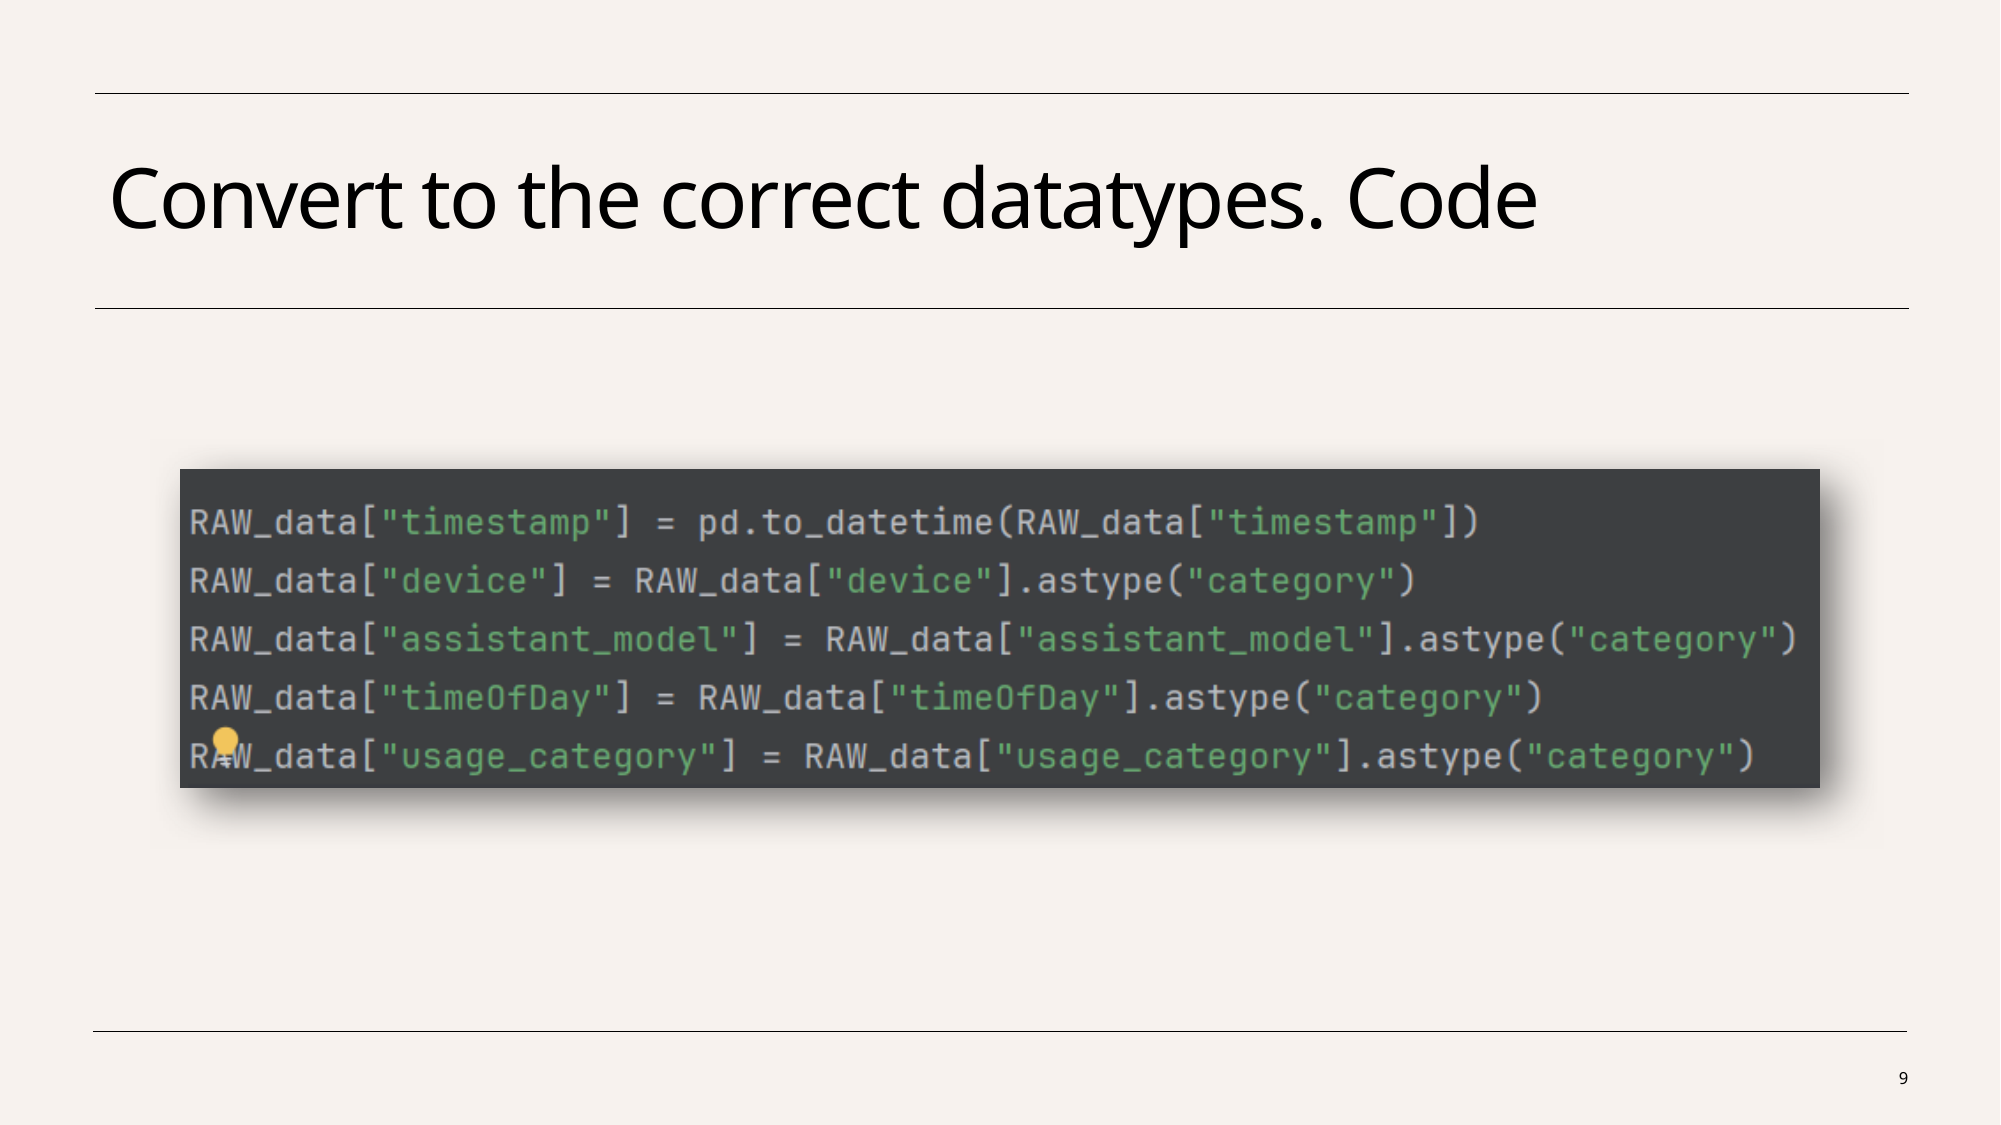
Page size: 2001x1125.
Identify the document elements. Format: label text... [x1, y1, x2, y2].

slide_number 9 [1808, 1049, 1924, 1110]
title Convert to the correct datatypes. Code [93, 113, 1907, 291]
picture [180, 469, 1820, 788]
